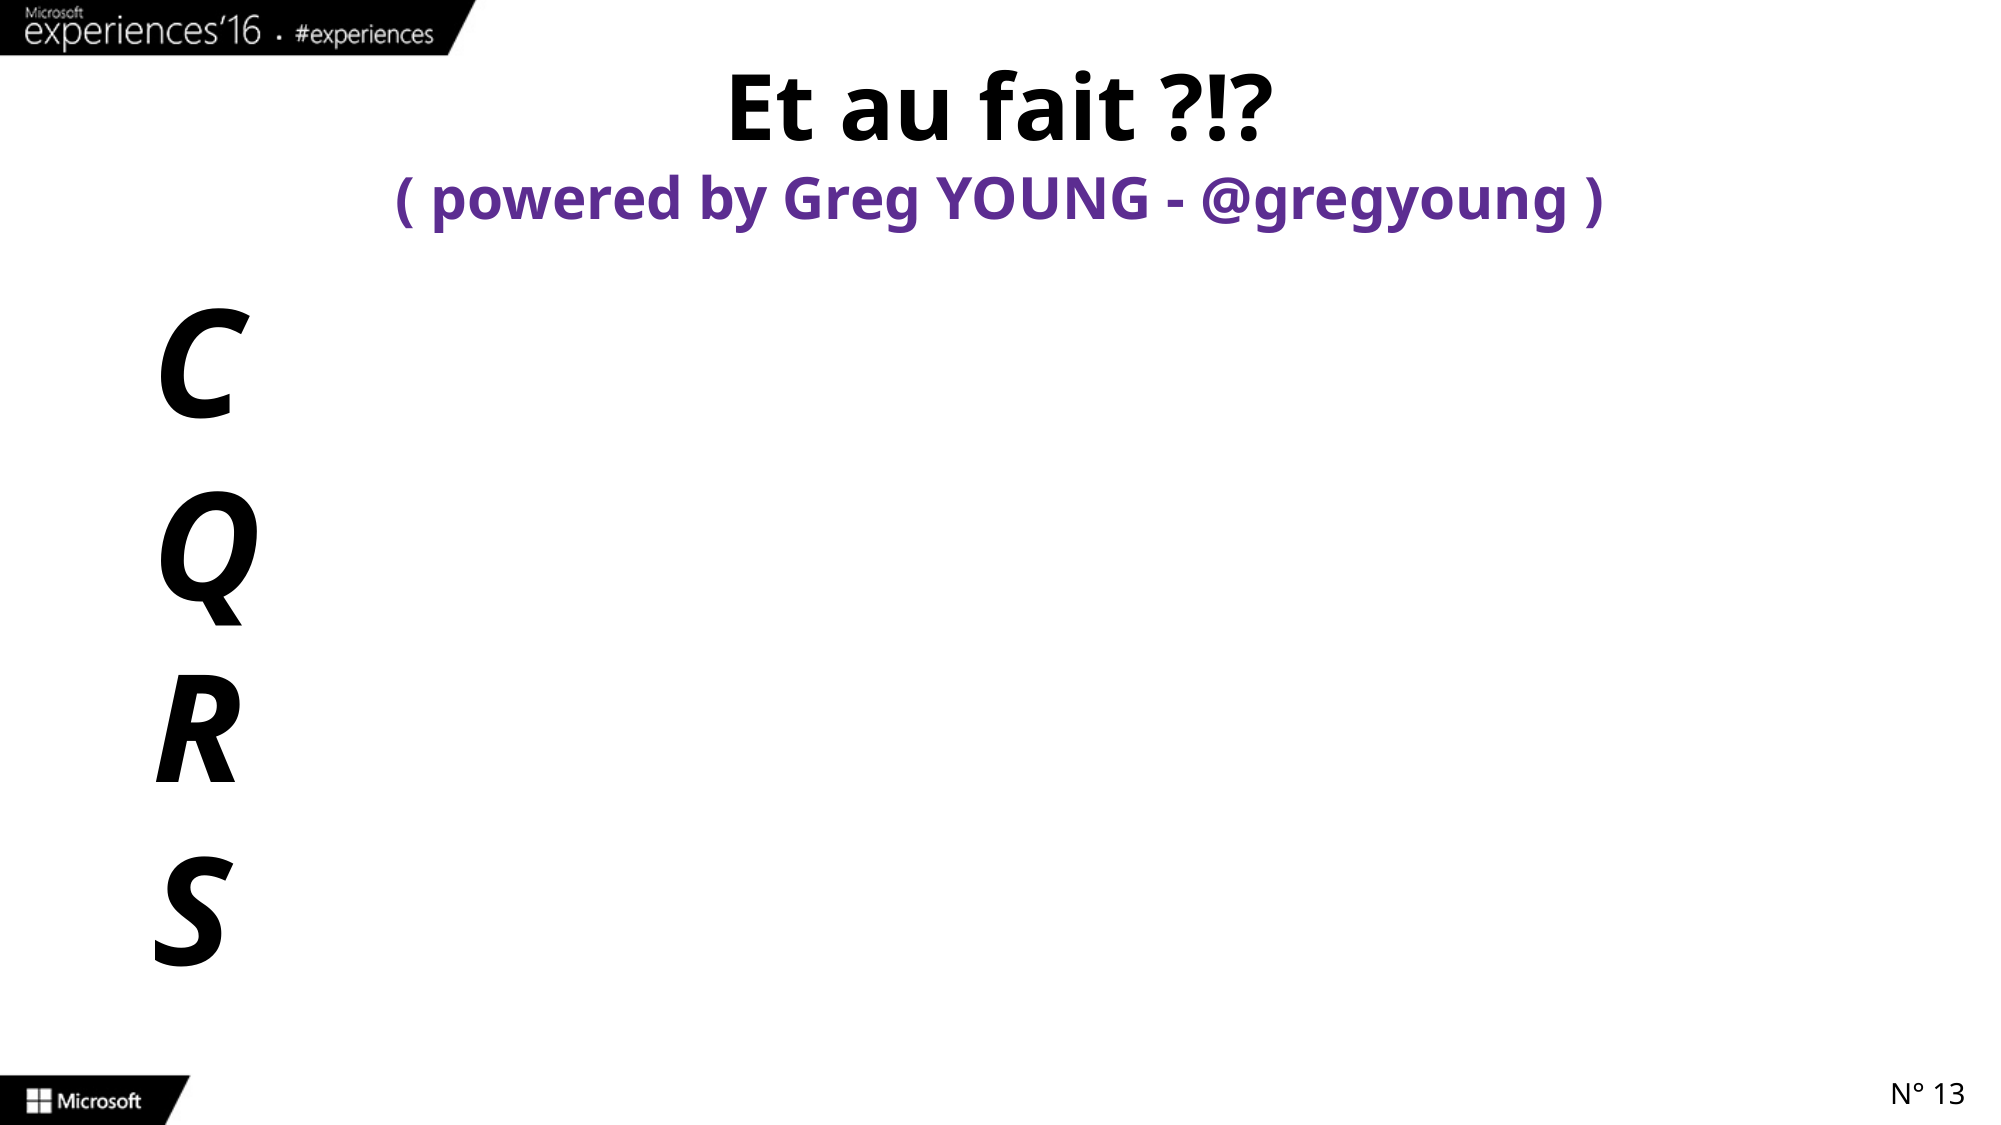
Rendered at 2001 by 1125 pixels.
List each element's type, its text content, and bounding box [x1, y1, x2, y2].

picture [0, 0, 490, 58]
list C Q R S [137, 264, 979, 1022]
picture [0, 1073, 196, 1125]
slide_number N° 13 [1530, 1065, 1981, 1125]
title Et au fait ?!? [0, 59, 2000, 162]
list ( powered by Greg YOUNG - @gregyoung ) [0, 162, 2000, 252]
